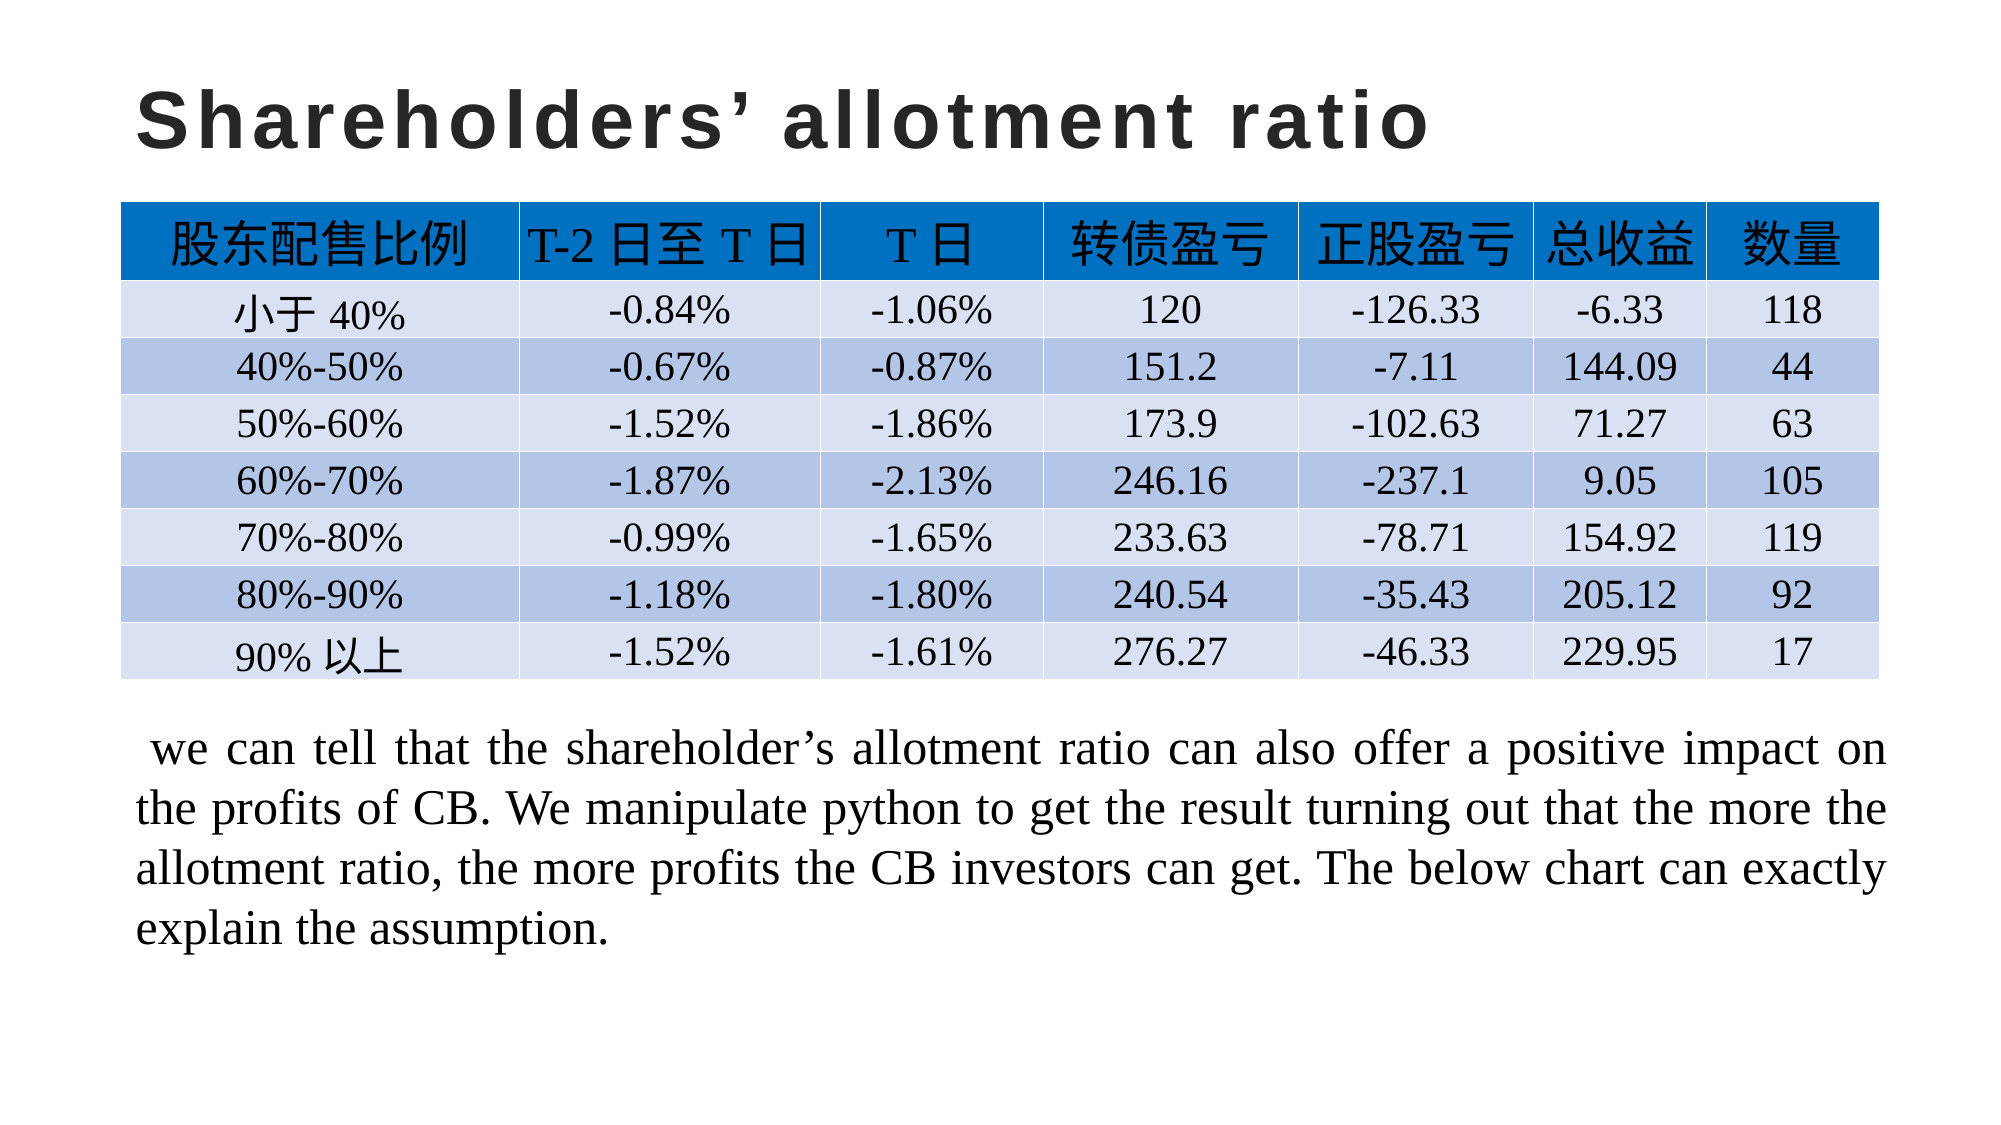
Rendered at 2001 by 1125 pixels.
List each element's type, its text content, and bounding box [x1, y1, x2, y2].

table_cell -0.84% [520, 281, 820, 337]
table_cell -237.1 [1299, 452, 1533, 508]
table_header 股东配售比例 [121, 202, 519, 280]
table_cell 50%-60% [121, 395, 519, 451]
table_cell 92 [1707, 566, 1879, 622]
table_cell -7.11 [1299, 338, 1533, 394]
table_cell 154.92 [1534, 509, 1706, 565]
table_header T-2日至T日 [520, 202, 820, 280]
table_cell 60%-70% [121, 452, 519, 508]
table_cell -1.80% [821, 566, 1043, 622]
table_header T日 [821, 202, 1043, 280]
table_cell 276.27 [1044, 623, 1298, 679]
table_cell 151.2 [1044, 338, 1298, 394]
table_cell 90%以上 [121, 623, 519, 679]
table_cell -1.06% [821, 281, 1043, 337]
table_cell -102.63 [1299, 395, 1533, 451]
table_header 数量 [1707, 202, 1879, 280]
table_cell 229.95 [1534, 623, 1706, 679]
table_cell 9.05 [1534, 452, 1706, 508]
table_cell 173.9 [1044, 395, 1298, 451]
table_cell -0.99% [520, 509, 820, 565]
table_cell -1.87% [520, 452, 820, 508]
table_header 转债盈亏 [1044, 202, 1298, 280]
table_cell 17 [1707, 623, 1879, 679]
table_cell 40%-50% [121, 338, 519, 394]
table_cell -0.87% [821, 338, 1043, 394]
table_cell 70%-80% [121, 509, 519, 565]
table_cell 105 [1707, 452, 1879, 508]
table_cell 246.16 [1044, 452, 1298, 508]
table_cell -2.13% [821, 452, 1043, 508]
table_cell -1.61% [821, 623, 1043, 679]
table_cell 63 [1707, 395, 1879, 451]
table_cell -78.71 [1299, 509, 1533, 565]
table_cell 233.63 [1044, 509, 1298, 565]
table_cell 205.12 [1534, 566, 1706, 622]
table_cell 120 [1044, 281, 1298, 337]
table_cell -1.52% [520, 623, 820, 679]
table_cell 240.54 [1044, 566, 1298, 622]
text_box Shareholders’ allotment ratio [120, 57, 1879, 173]
table_cell 144.09 [1534, 338, 1706, 394]
table_cell -1.52% [520, 395, 820, 451]
table_cell -0.67% [520, 338, 820, 394]
table_cell -6.33 [1534, 281, 1706, 337]
table_header 总收益 [1534, 202, 1706, 280]
table_cell 119 [1707, 509, 1879, 565]
table_cell 80%-90% [121, 566, 519, 622]
table_cell -1.65% [821, 509, 1043, 565]
table_cell 44 [1707, 338, 1879, 394]
table_cell 118 [1707, 281, 1879, 337]
table_cell -1.18% [520, 566, 820, 622]
table_cell 71.27 [1534, 395, 1706, 451]
table_cell -35.43 [1299, 566, 1533, 622]
table_cell -1.86% [821, 395, 1043, 451]
table_cell -46.33 [1299, 623, 1533, 679]
text_box we can tell that the shareholder’s allotment ratio can also offer a positive impact on the profits of CB. We manipulate python to get the result turning out that the more the allotment ratio, the more profits the CB investors can get. The below chart can exactly explain the assumption. [120, 707, 1904, 963]
table_cell 小于40% [121, 281, 519, 337]
table_header 正股盈亏 [1299, 202, 1533, 280]
table_cell -126.33 [1299, 281, 1533, 337]
